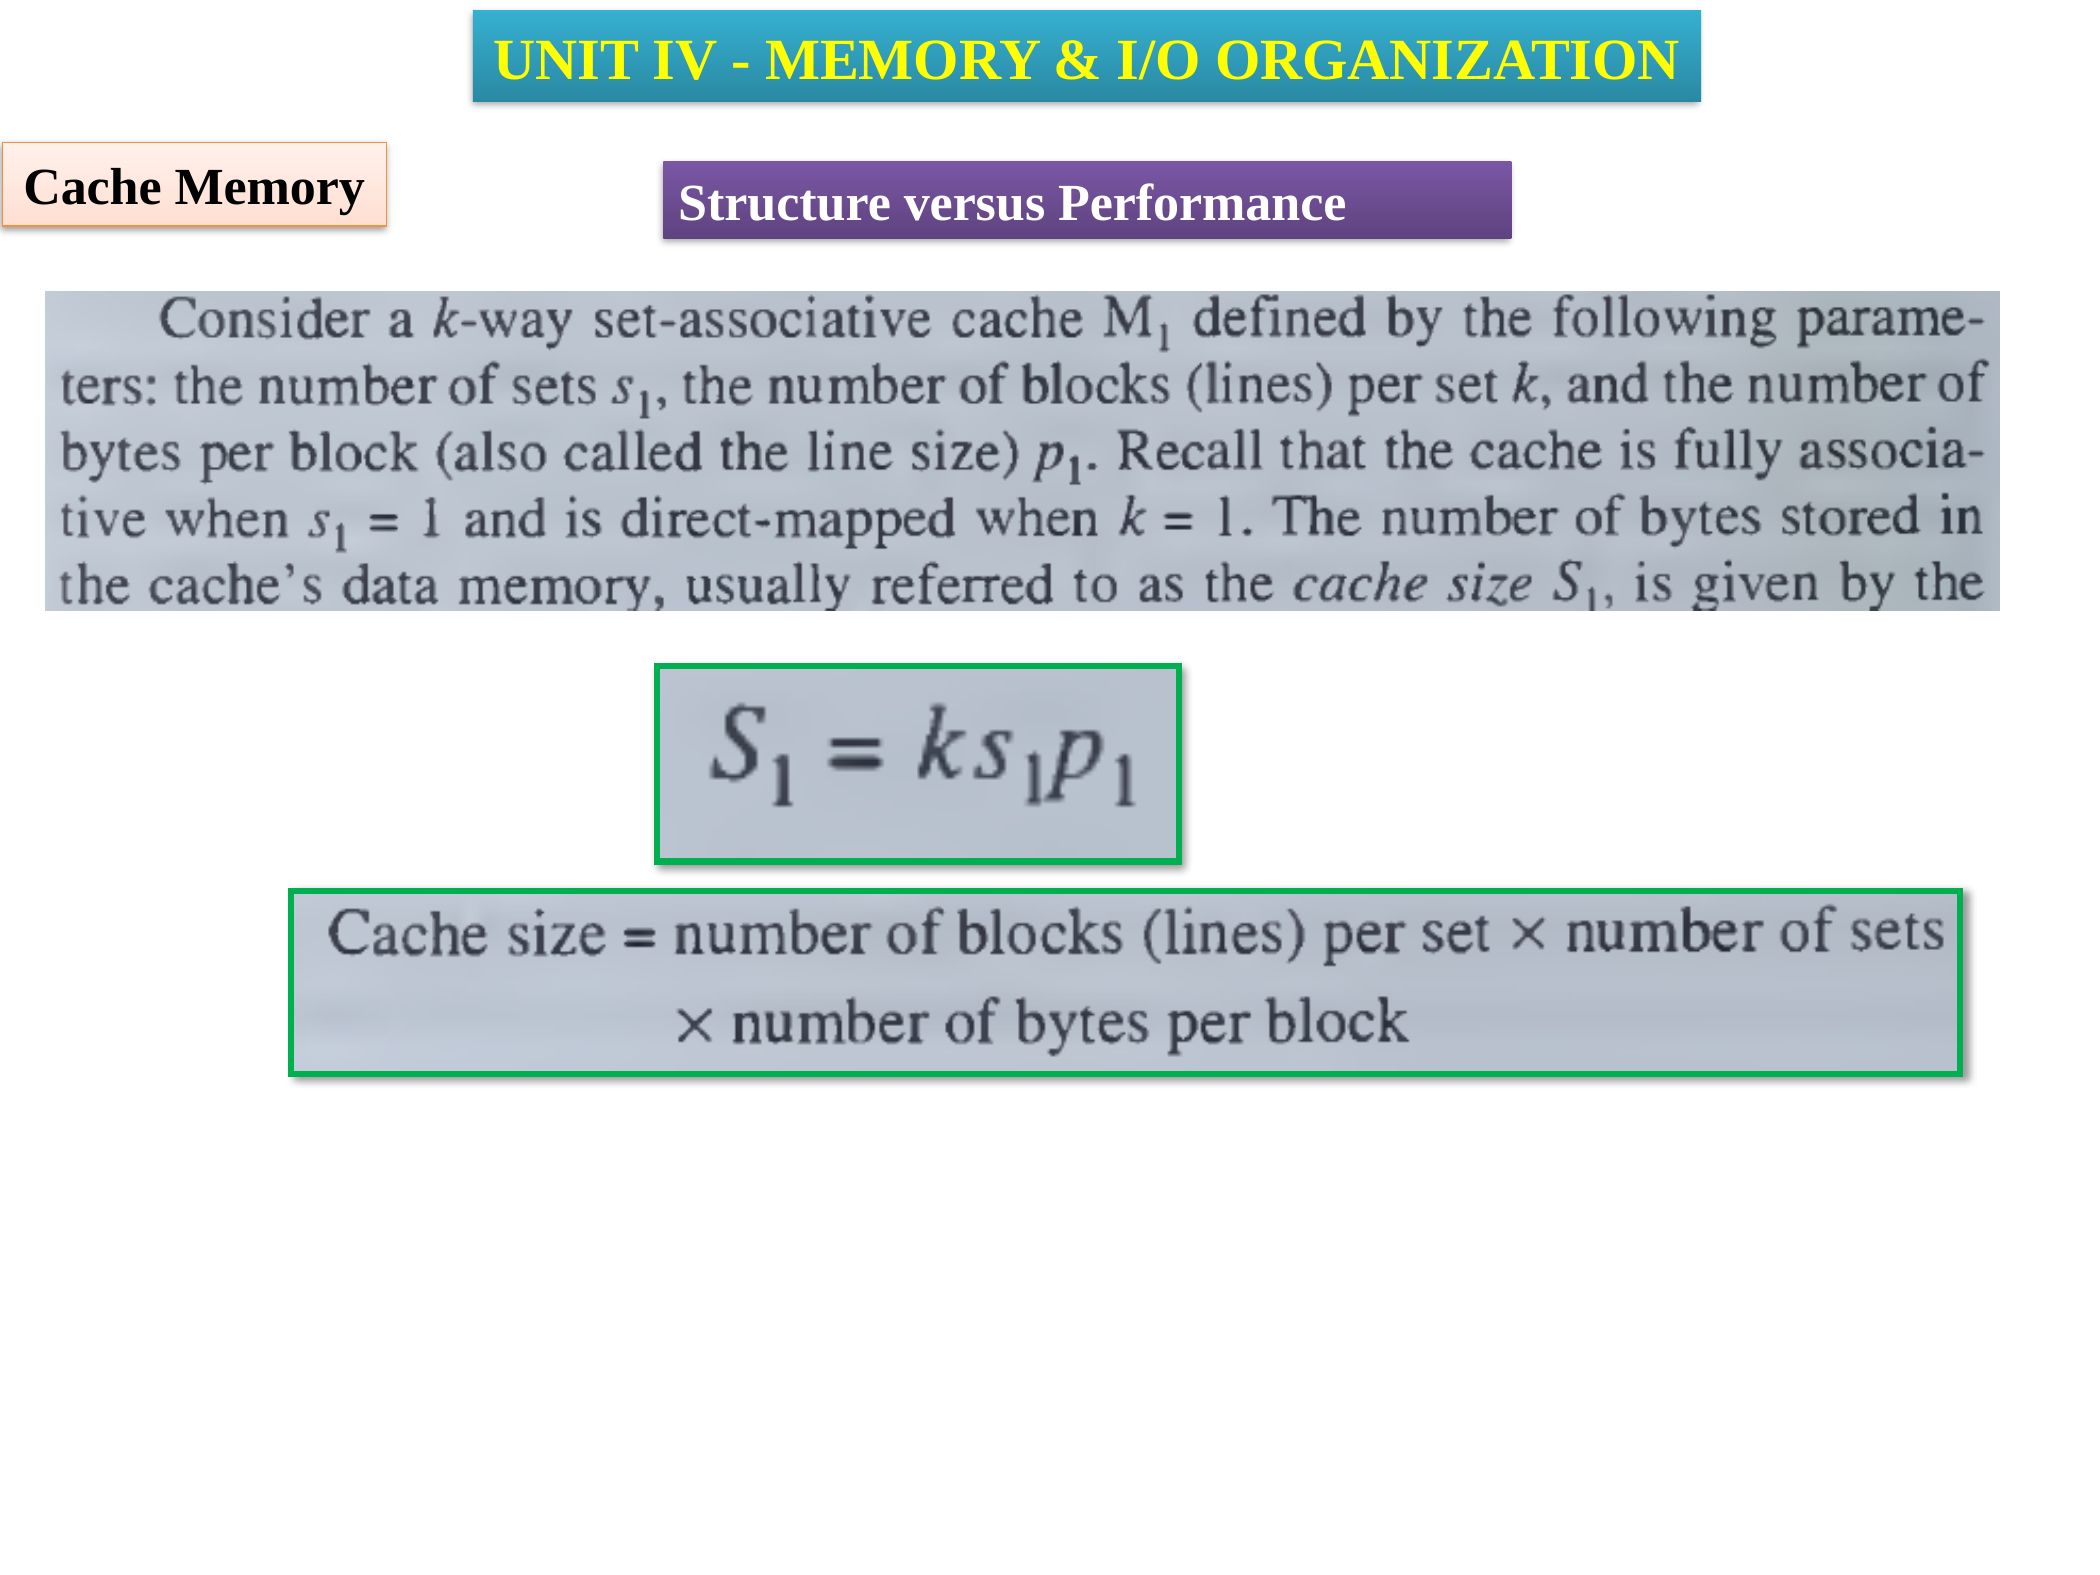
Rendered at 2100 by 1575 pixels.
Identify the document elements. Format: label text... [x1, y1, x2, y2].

text_box Structure versus Performance [663, 161, 1512, 239]
text_box UNIT IV - MEMORY & I/O ORGANIZATION [472, 10, 1702, 102]
text_box Cache Memory [2, 142, 387, 227]
picture [659, 669, 1177, 859]
picture [45, 291, 2001, 611]
picture [293, 893, 1958, 1072]
